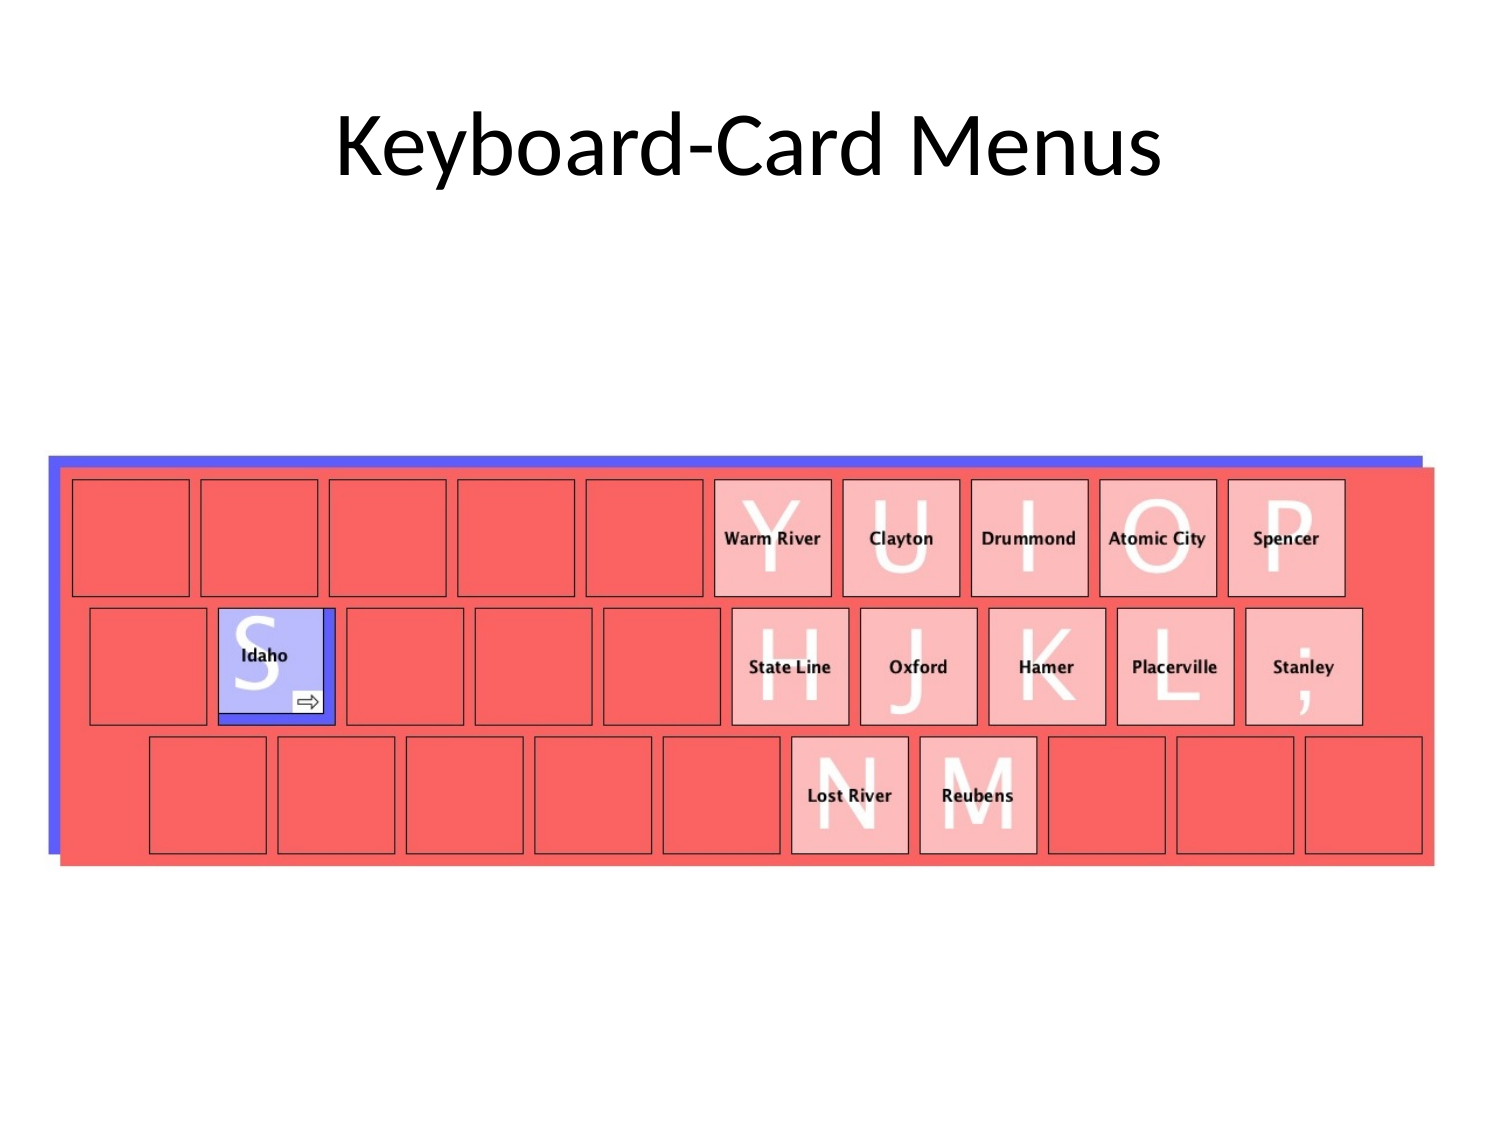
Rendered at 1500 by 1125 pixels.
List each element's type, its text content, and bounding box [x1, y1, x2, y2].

title Keyboard-Card Menus [75, 45, 1425, 233]
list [43, 450, 1438, 872]
